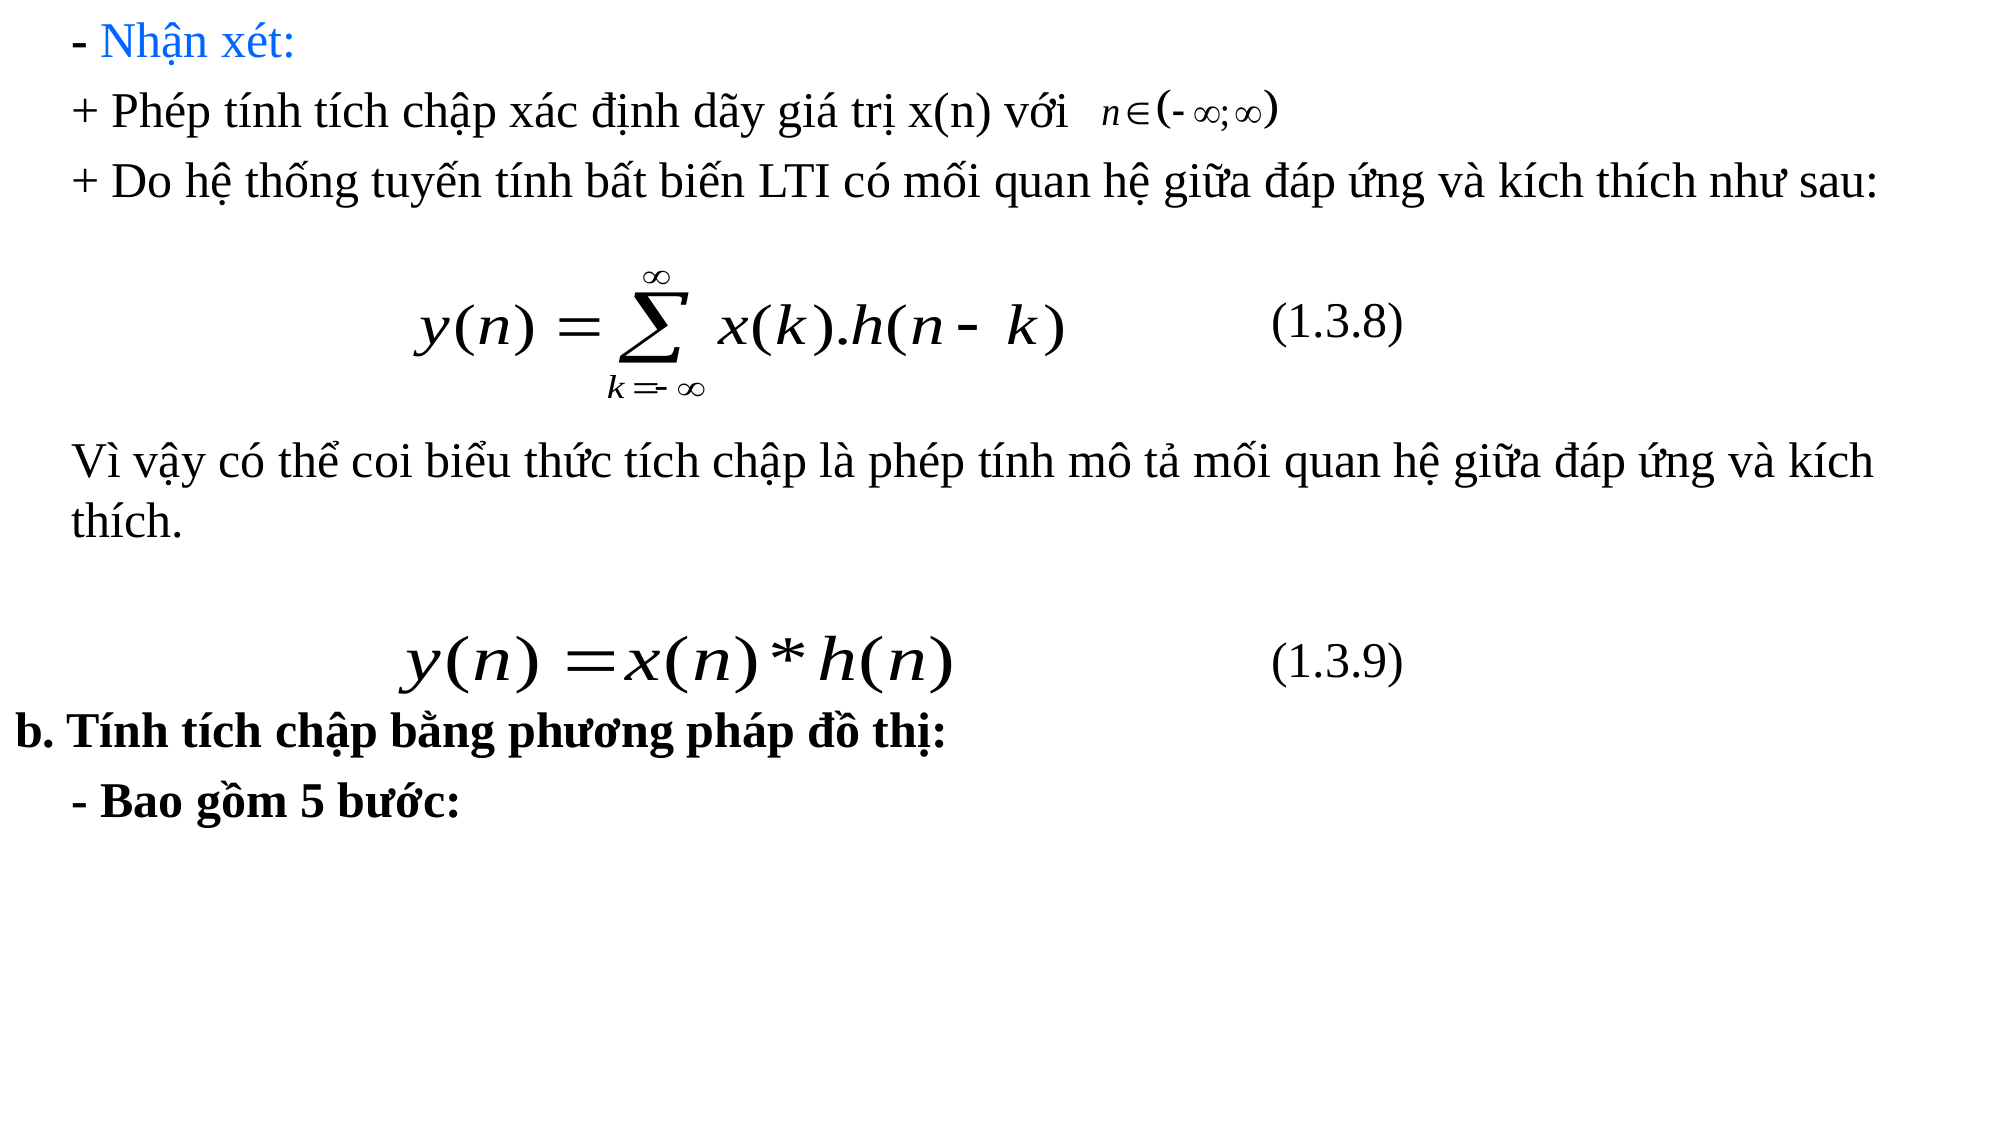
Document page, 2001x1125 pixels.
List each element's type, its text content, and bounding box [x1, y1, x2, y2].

text_box [249, 2, 281, 64]
list - Nhận xét: + Phép tính tích chập xác định dãy giá trị x(n) với + Do hệ thống tuyến tính bất biến LTI có mối quan hệ giữa đáp ứng và kích thích như sau: (1.3.8) Vì vậy có thể coi biểu thức tích chập là phép tính mô tả mối quan hệ giữa đáp ứng và kích thích. (1.3.9) b. Tính tích chập bằng phương pháp đồ thị: - Bao gồm 5 bước: [0, 0, 2000, 1125]
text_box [1095, 81, 1284, 150]
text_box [385, 621, 968, 707]
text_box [402, 248, 1077, 412]
